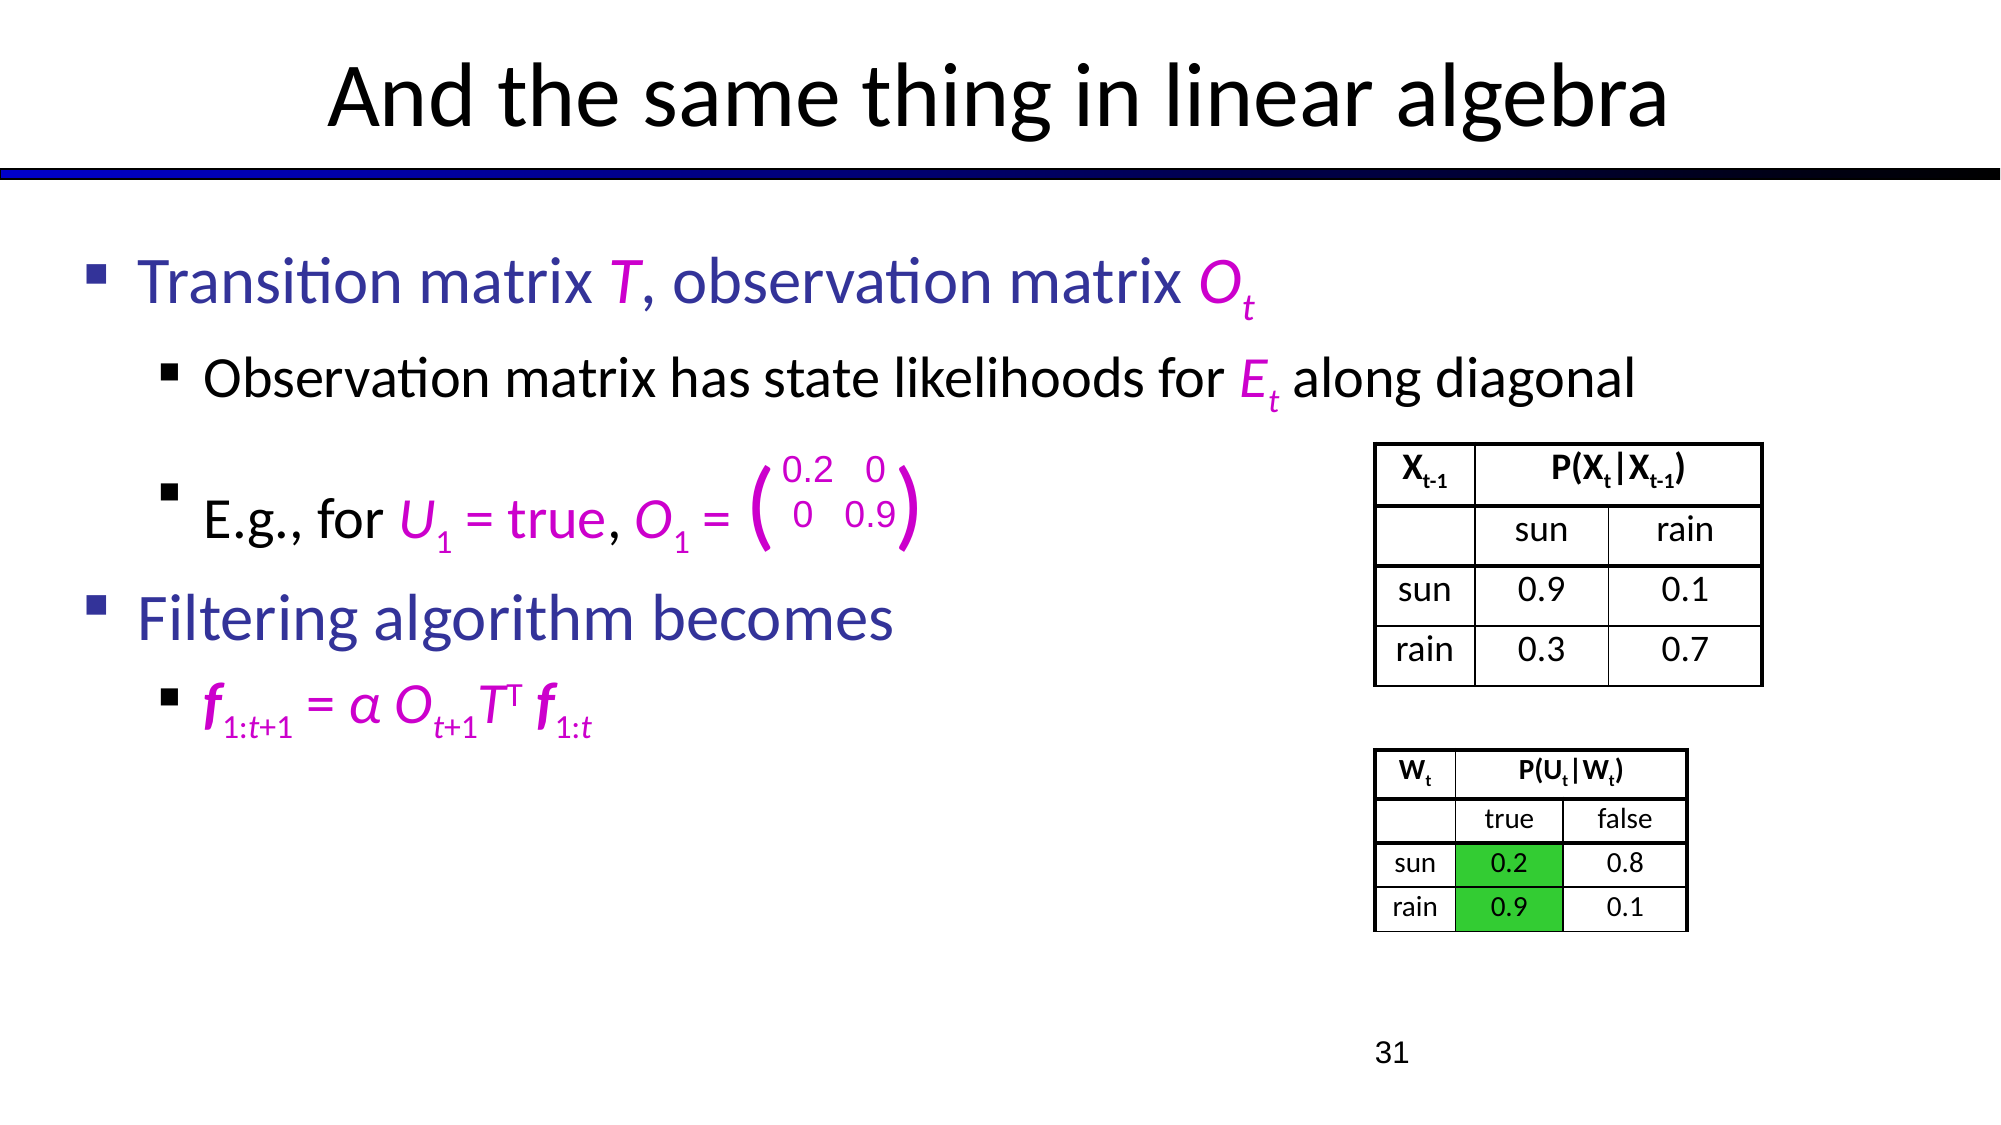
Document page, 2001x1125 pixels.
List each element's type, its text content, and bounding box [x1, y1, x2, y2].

table_cell sun [1377, 845, 1455, 886]
table_cell rain [1377, 627, 1474, 685]
table_header P(Xt|Xt-1) [1476, 446, 1760, 504]
slide_number 31 [1074, 1024, 1426, 1103]
text_box 0.2 0 0 0.9 [767, 437, 912, 543]
table_cell false [1564, 801, 1685, 841]
table_cell 0.7 [1609, 627, 1760, 685]
table_cell sun [1377, 568, 1474, 625]
table_cell true [1456, 801, 1562, 841]
table_cell 0.2 [1456, 845, 1562, 886]
table_cell 0.8 [1564, 845, 1685, 886]
table_cell 0.1 [1564, 888, 1685, 931]
table_cell rain [1377, 888, 1455, 931]
table_header Xt-1 [1377, 446, 1474, 504]
table_cell 0.3 [1476, 627, 1608, 685]
table_cell sun [1476, 508, 1608, 564]
table_cell 0.9 [1456, 888, 1562, 931]
title And the same thing in linear algebra [0, 0, 2000, 184]
table_cell 0.1 [1609, 568, 1760, 625]
table_cell 0.9 [1476, 568, 1608, 625]
table_cell [1377, 801, 1455, 841]
table_header P(Ut|Wt) [1456, 752, 1685, 797]
table_cell [1377, 508, 1474, 564]
table_cell rain [1609, 508, 1760, 564]
text_box Transition matrix T, observation matrix Ot Observation matrix has state likelihoods for Et along diagonal E.g., for U1 = true, O1 = ( ) Filtering algorithm becomes f1:t+1 = α Ot+1TT f1:t [66, 229, 1934, 1005]
table_header Wt [1377, 752, 1455, 797]
